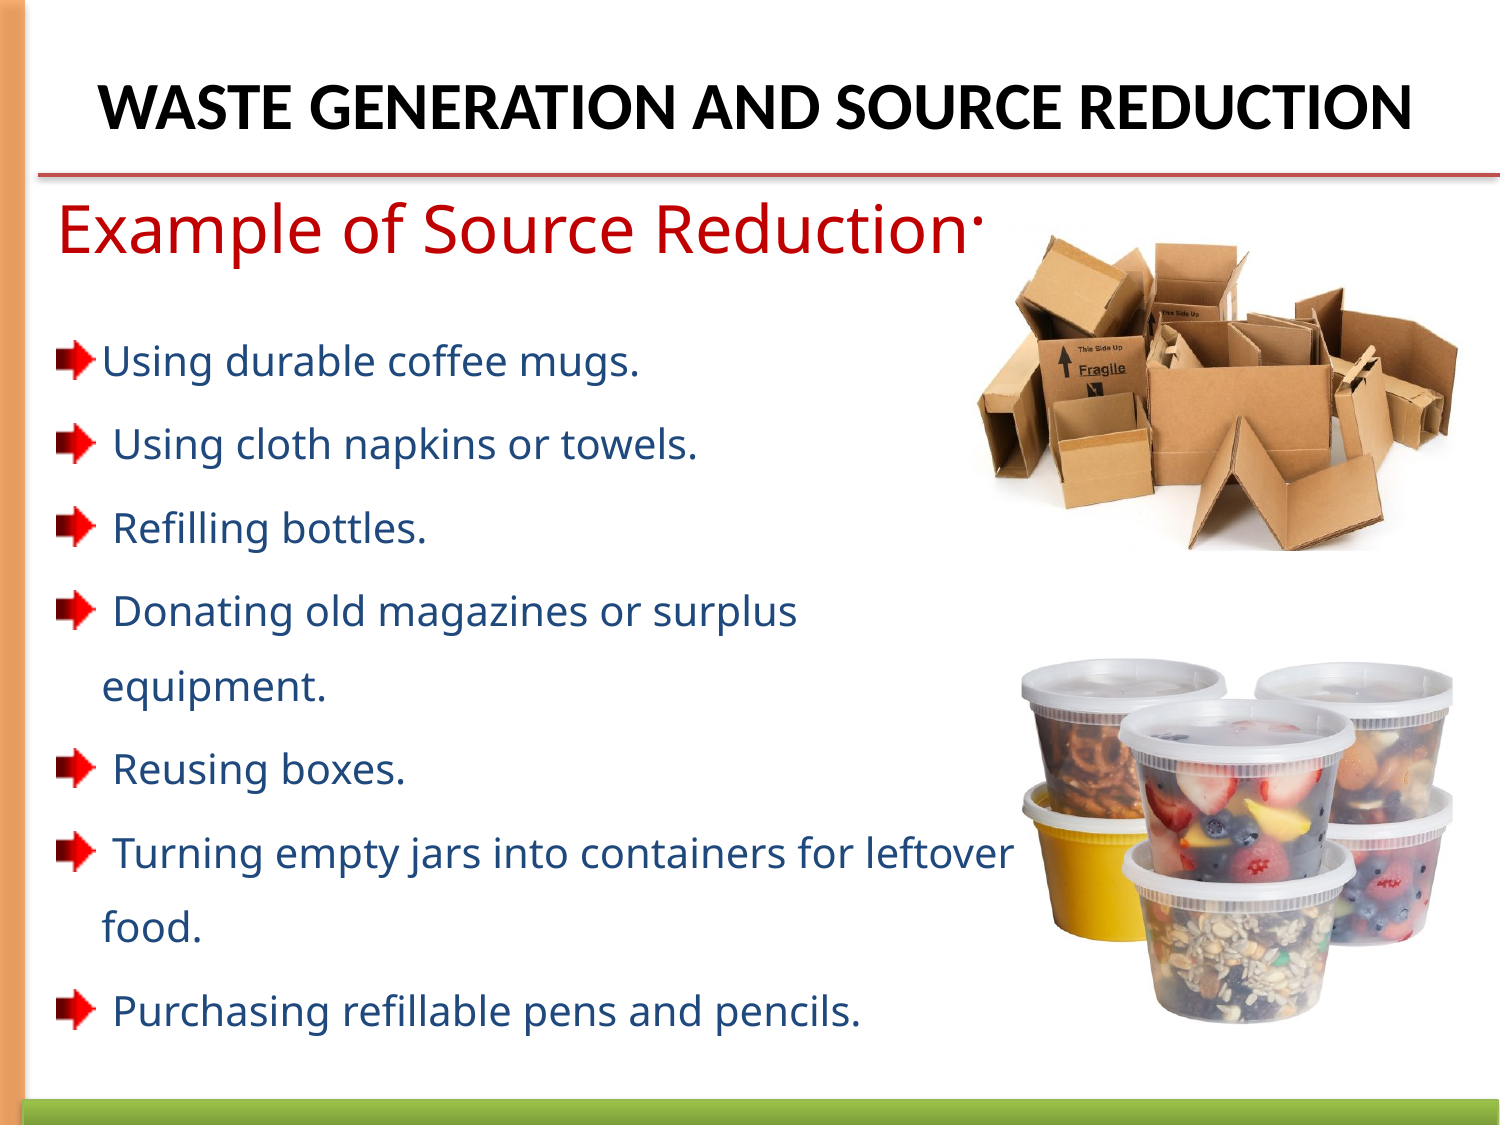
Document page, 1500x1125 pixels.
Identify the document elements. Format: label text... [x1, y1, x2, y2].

picture [1021, 644, 1453, 1027]
picture [56, 590, 96, 630]
title WASTE GENERATION AND SOURCE REDUCTION [2, 53, 1500, 241]
picture [56, 423, 96, 464]
picture [56, 506, 96, 547]
picture [56, 340, 96, 380]
list Using durable coffee mugs. Using cloth napkins or towels. Refilling bottles. Donating old magazines or surplus equipment. Reusing boxes. Turning empty jars into containers for leftover food. Purchasing refillable pens and pencils. [41, 302, 1046, 1046]
picture [56, 989, 96, 1030]
picture [964, 225, 1483, 551]
picture [56, 748, 96, 788]
text_box Example of Source Reduction: [41, 179, 1117, 274]
picture [56, 831, 96, 872]
